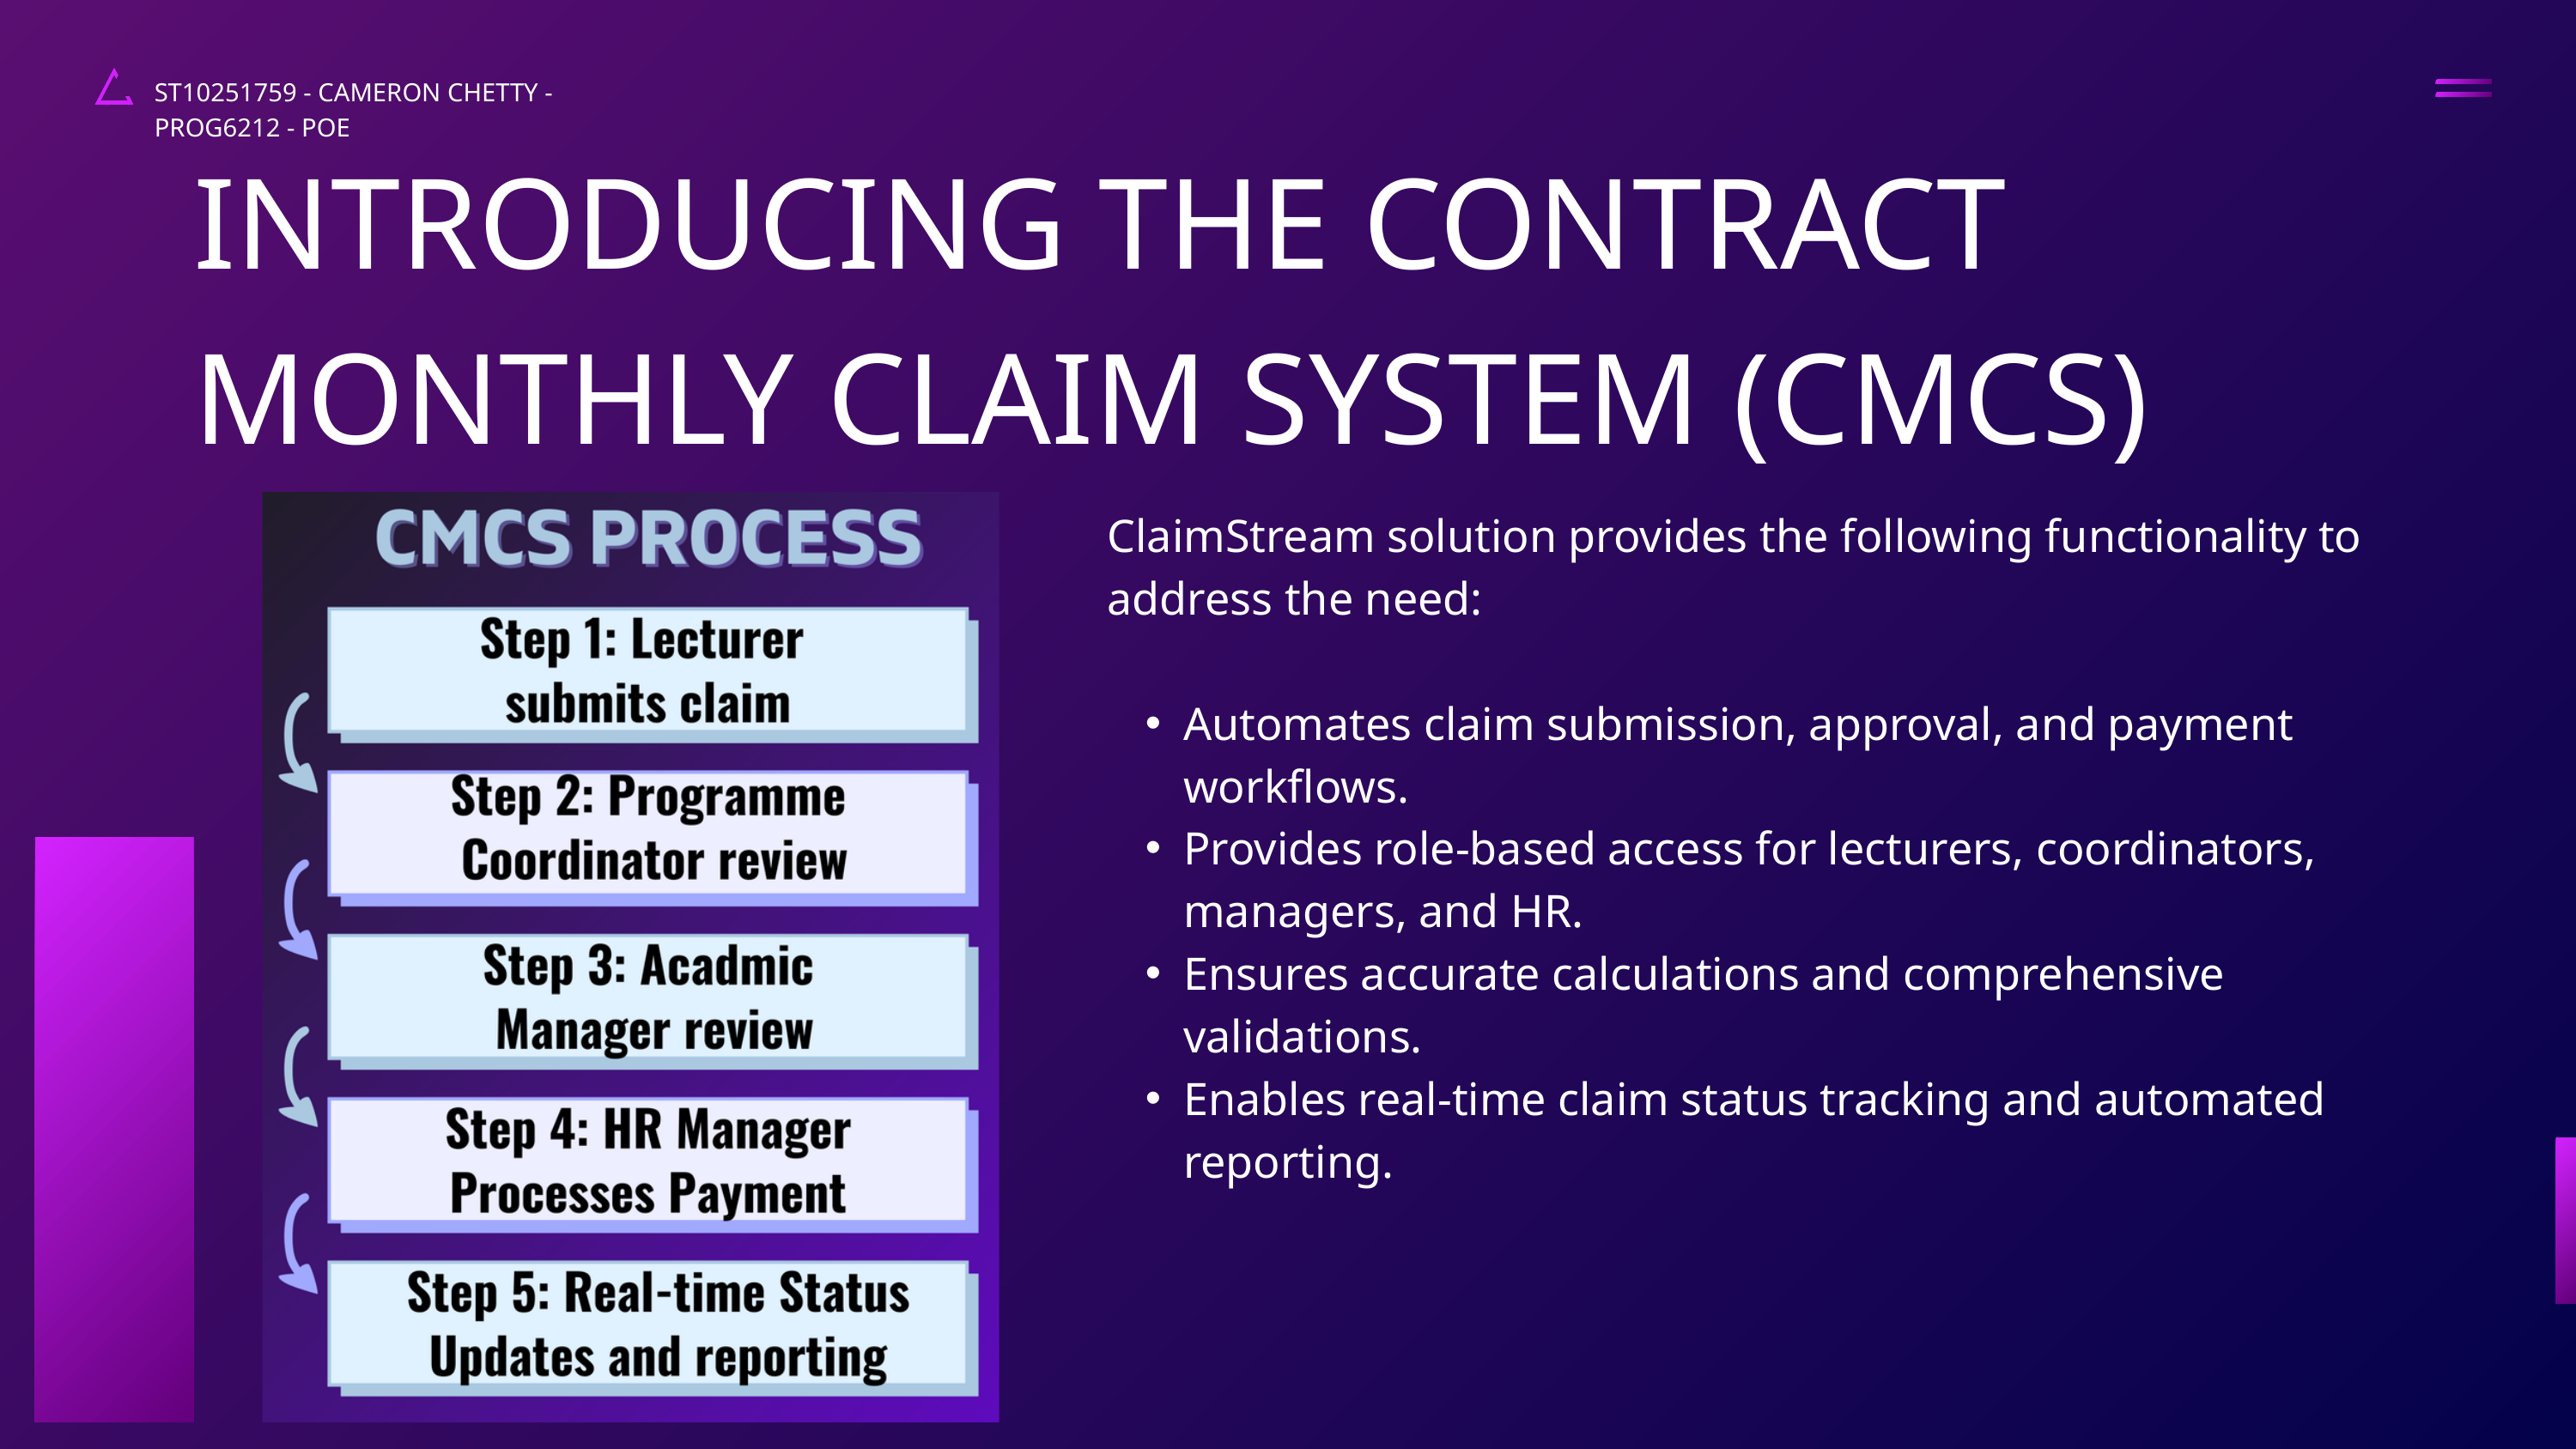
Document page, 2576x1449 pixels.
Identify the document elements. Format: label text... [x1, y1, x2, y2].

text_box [2555, 1137, 2576, 1304]
text_box [262, 492, 999, 1422]
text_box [34, 836, 194, 1422]
text_box ST10251759 - CAMERON CHETTY - PROG6212 - POE [154, 71, 658, 142]
text_box [94, 67, 134, 105]
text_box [2435, 92, 2493, 97]
text_box INTRODUCING THE CONTRACT MONTHLY CLAIM SYSTEM (CMCS) [193, 118, 2492, 470]
text_box ClaimStream solution provides the following functionality to address the need: Automates claim submission, approval, and payment workflows. Provides role-based access for lecturers, coordinators, managers, and HR. Ensures accurate calculations and comprehensive validations. Enables real-time claim status tracking and automated reporting. [1107, 498, 2432, 1375]
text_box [2435, 79, 2493, 84]
